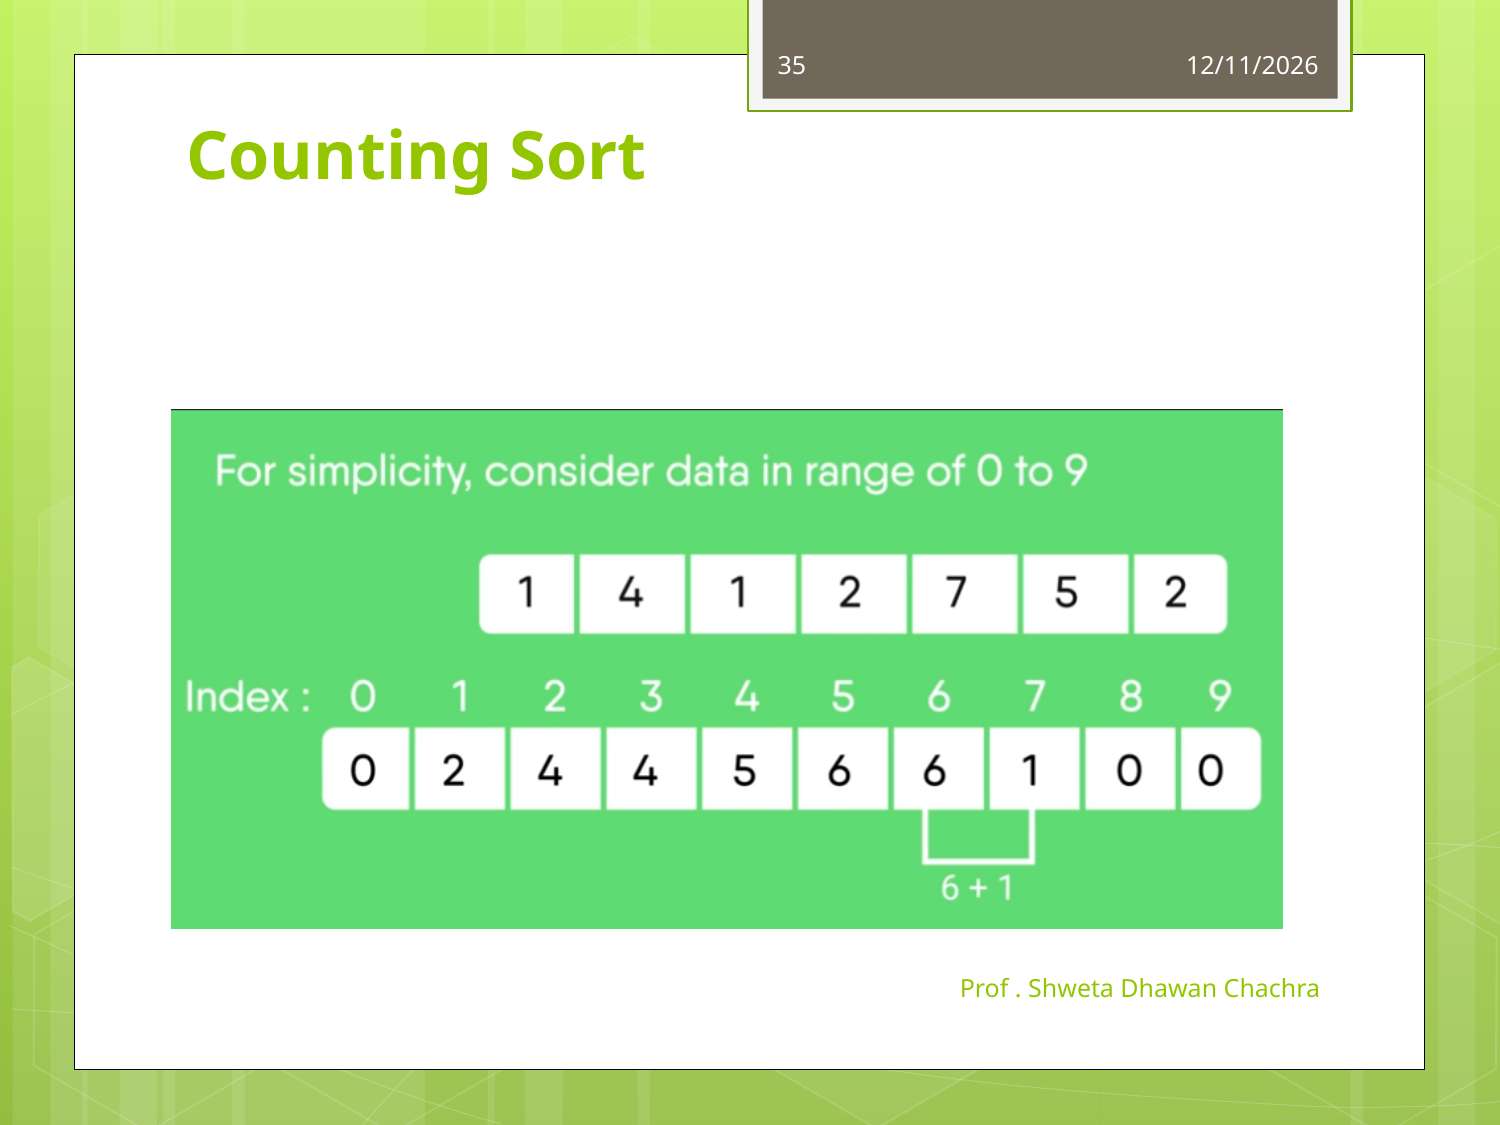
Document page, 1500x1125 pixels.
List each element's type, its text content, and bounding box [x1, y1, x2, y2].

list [170, 408, 1284, 929]
table_header 6 [0, 299, 11, 306]
slide_number 35 [762, 36, 982, 97]
footer Prof . Shweta Dhawan Chachra [761, 960, 1336, 1020]
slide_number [983, 36, 1334, 97]
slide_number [1437, 520, 1476, 527]
title Counting Sort [171, 113, 1324, 201]
table_header 3 [1425, 88, 1437, 93]
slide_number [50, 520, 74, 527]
table_header 3 [12, 88, 50, 93]
table_header 3 [1476, 88, 1500, 93]
